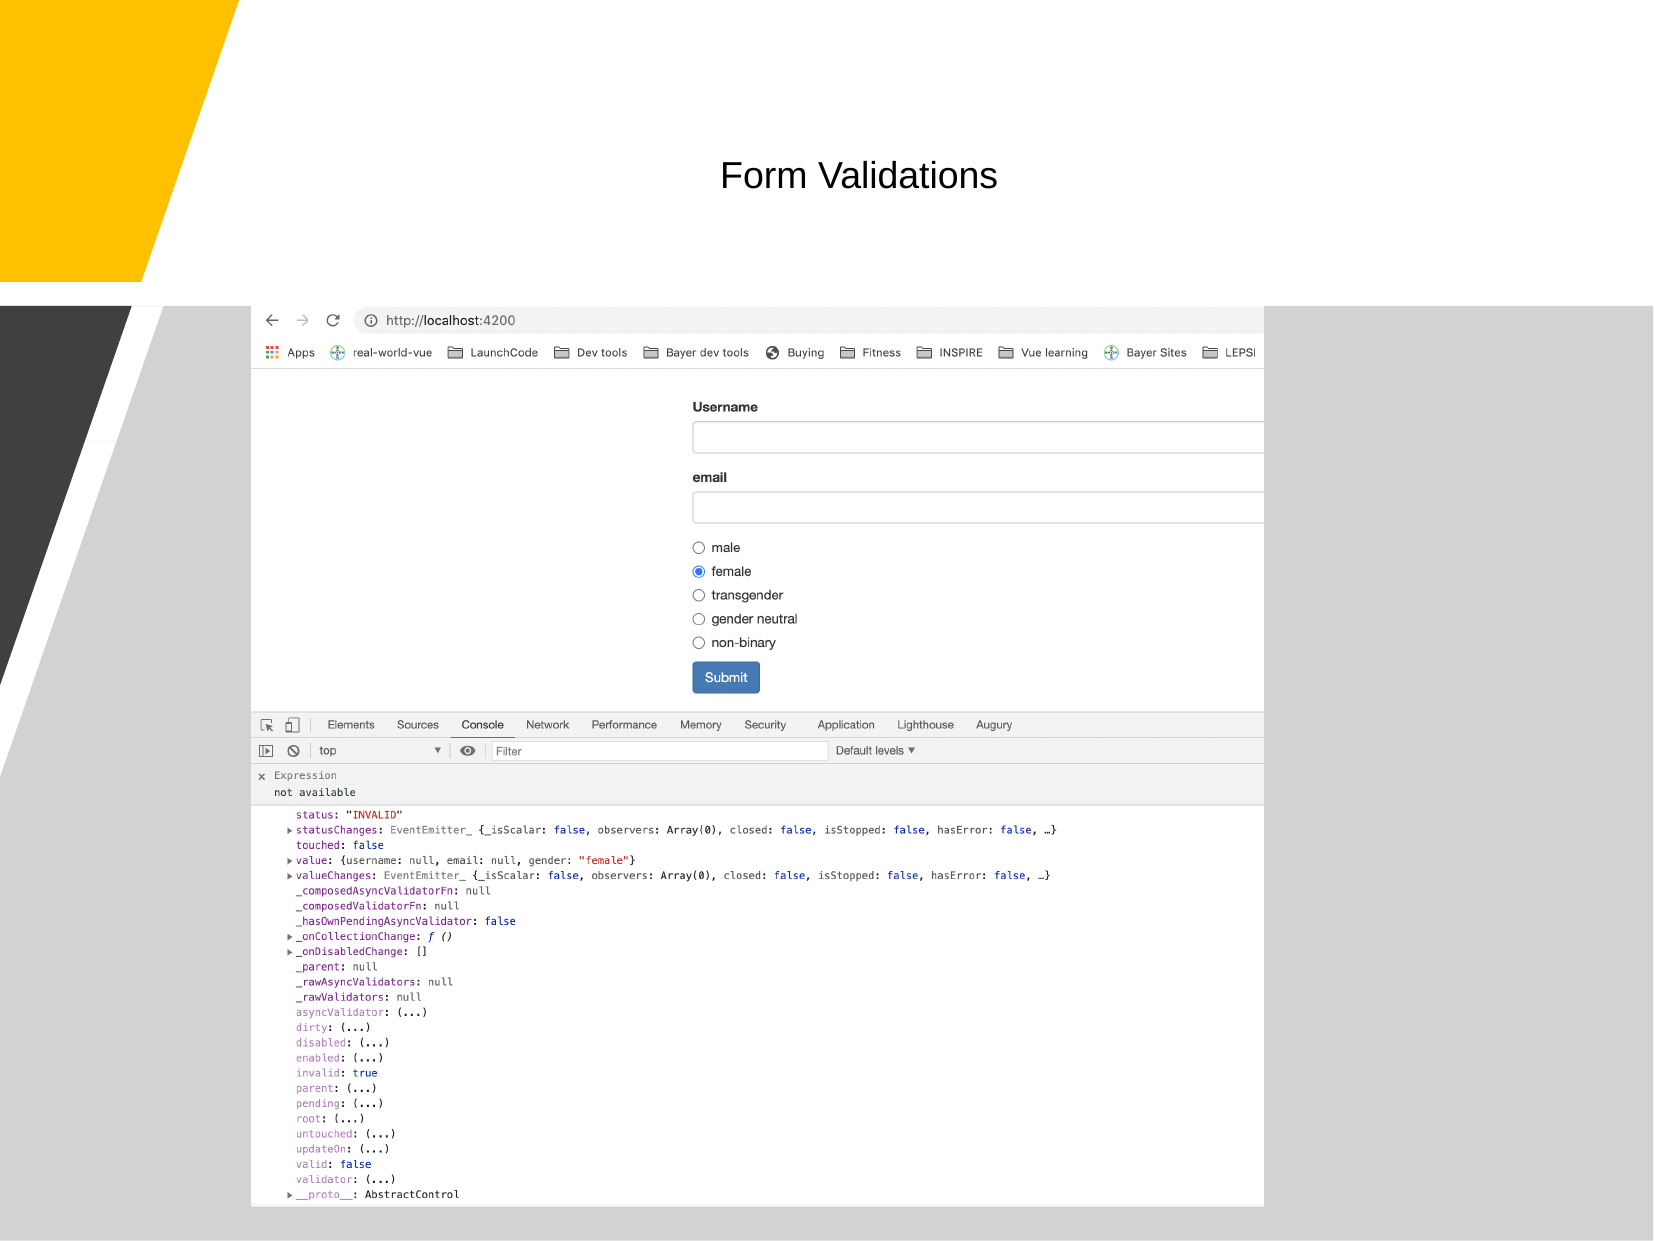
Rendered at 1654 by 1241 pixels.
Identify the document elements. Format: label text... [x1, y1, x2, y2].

picture [251, 305, 1264, 1207]
title Form Validations [224, 66, 1495, 282]
text_box [0, 304, 134, 686]
text_box [0, 304, 1654, 1241]
text_box [0, 0, 241, 283]
